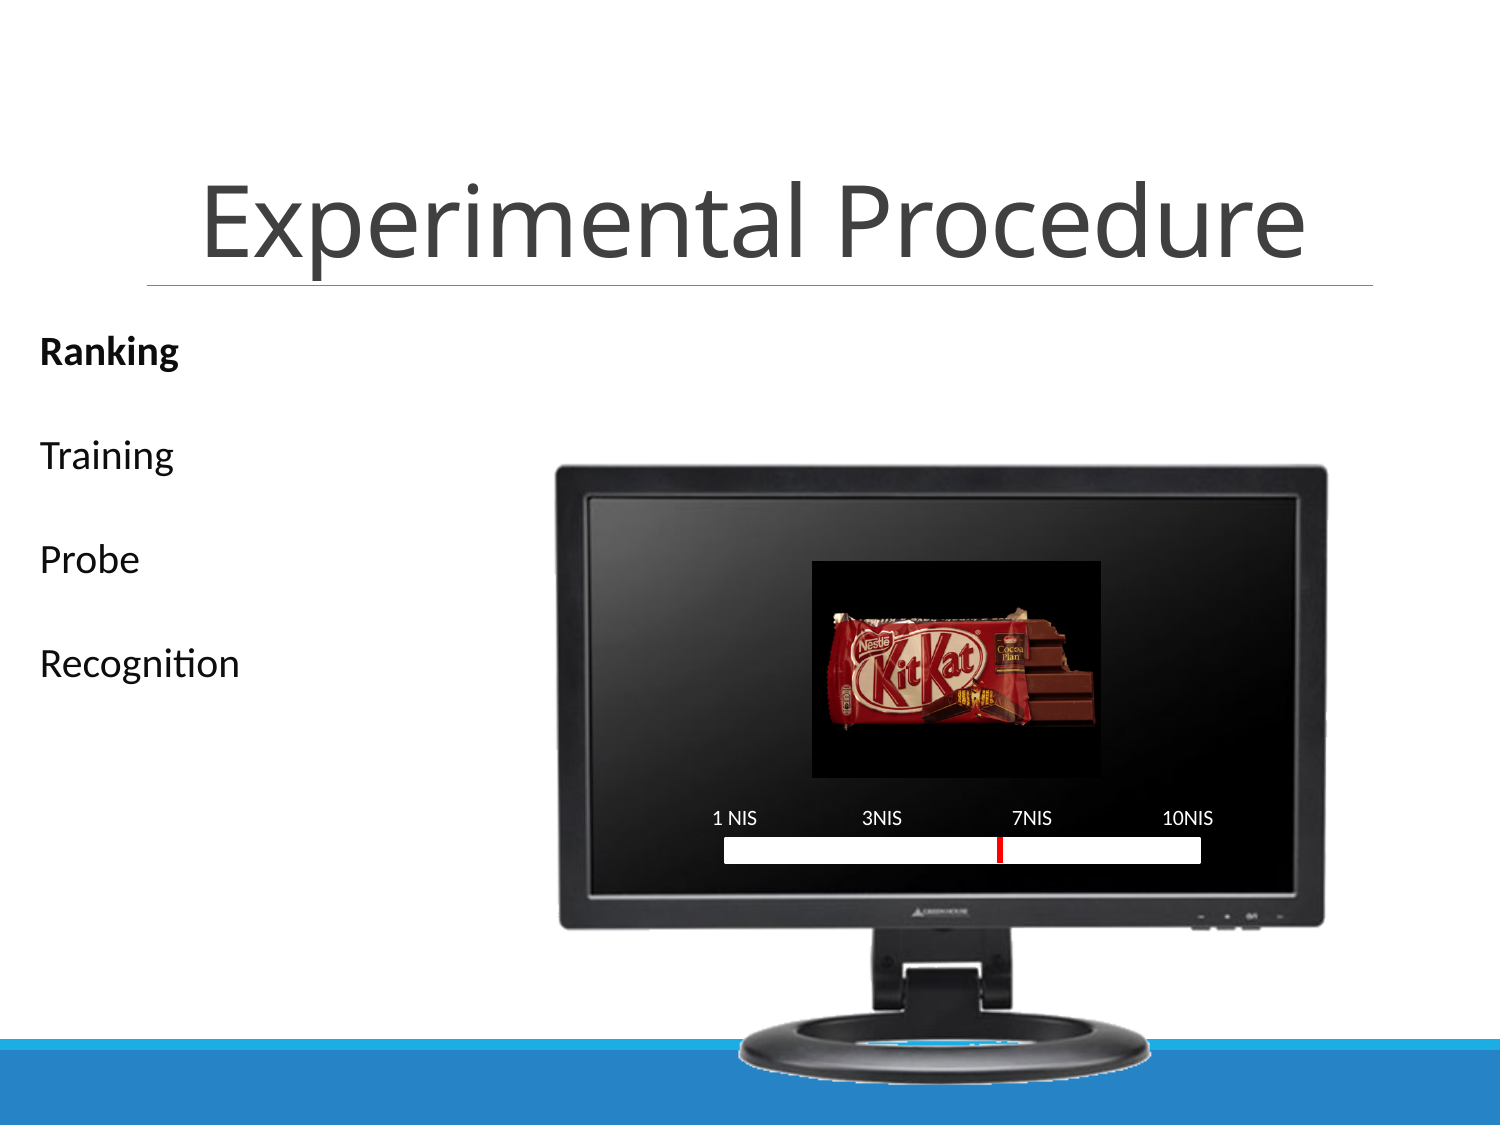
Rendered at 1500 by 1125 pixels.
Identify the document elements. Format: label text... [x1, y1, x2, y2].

picture [461, 386, 1401, 1125]
list Ranking Training Probe Recognition [24, 291, 1300, 1011]
title Experimental Procedure [135, 47, 1373, 285]
